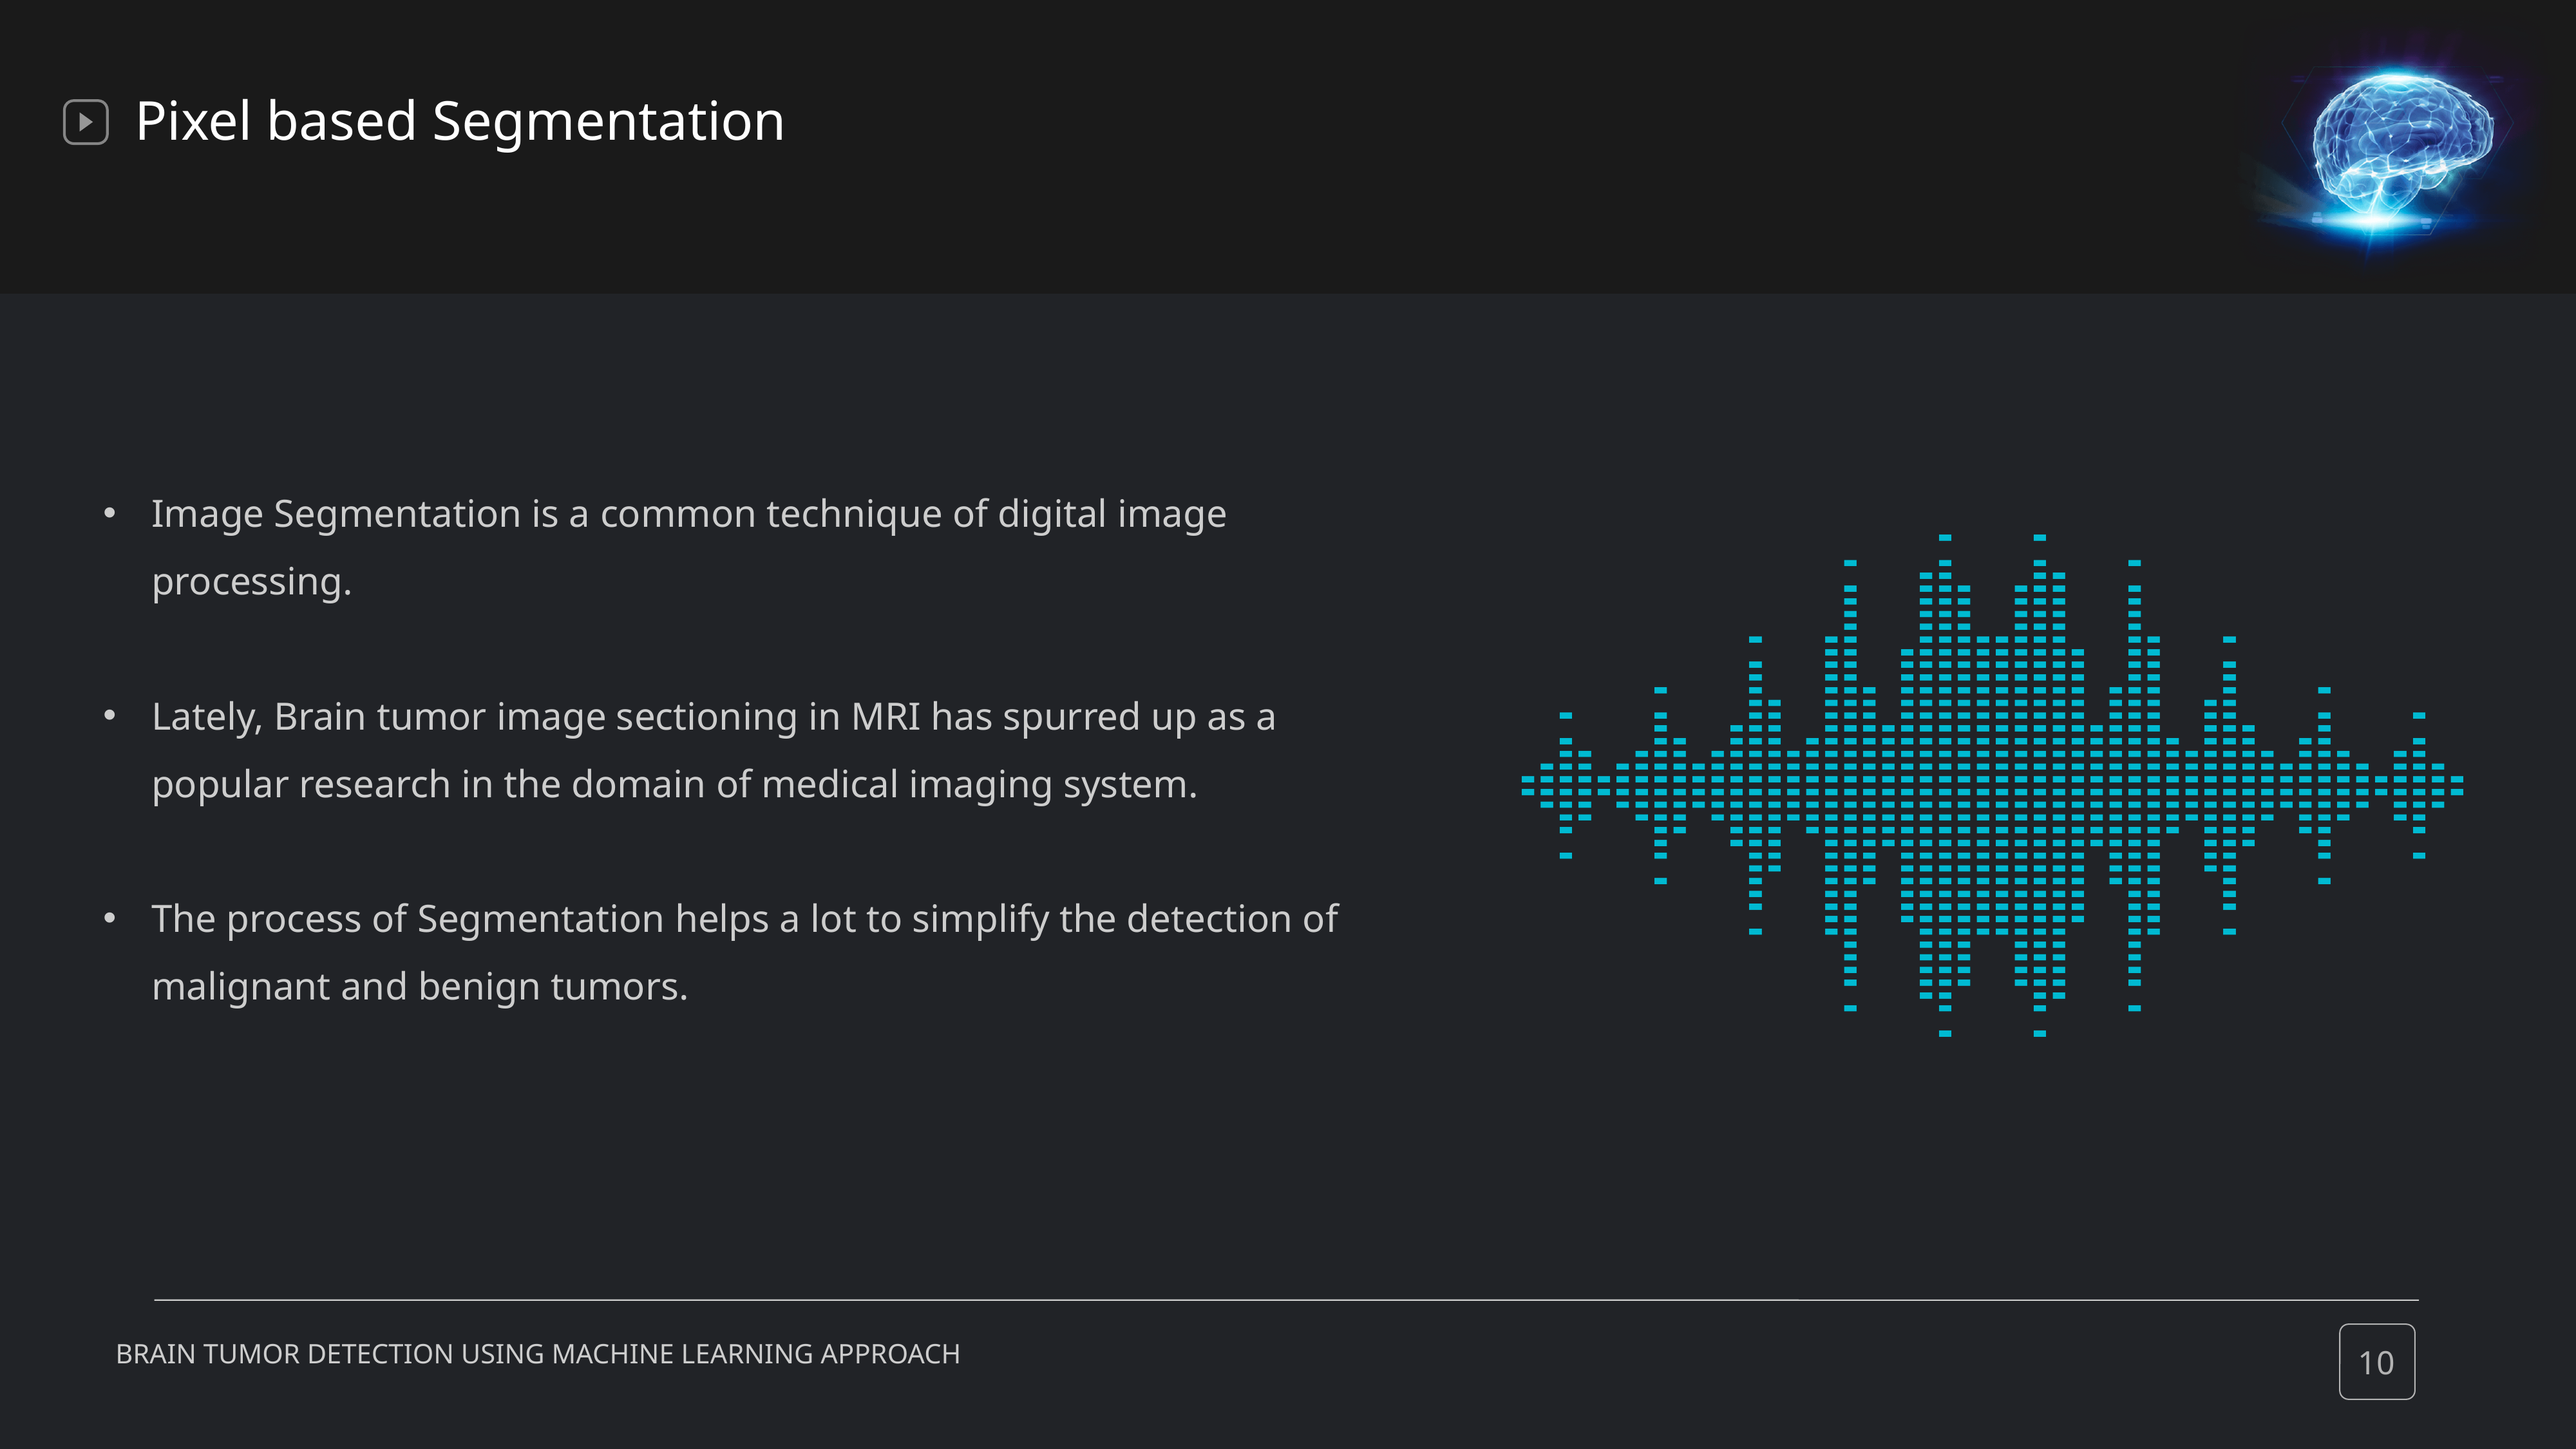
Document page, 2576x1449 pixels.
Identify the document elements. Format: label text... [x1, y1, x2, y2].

text_box Pixel based Segmentation [135, 86, 788, 151]
text_box Image Segmentation is a common technique of digital image processing. Lately, Brain tumor image sectioning in MRI has spurred up as a popular research in the domain of medical imaging system. The process of Segmentation helps a lot to simplify the detection of malignant and benign tumors. [103, 466, 1387, 1249]
text_box 10 [2358, 1342, 2395, 1381]
picture [2221, 0, 2562, 290]
picture [1521, 534, 2464, 1037]
text_box BRAIN TUMOR DETECTION USING MACHINE LEARNING APPROACH [106, 1341, 1048, 1406]
